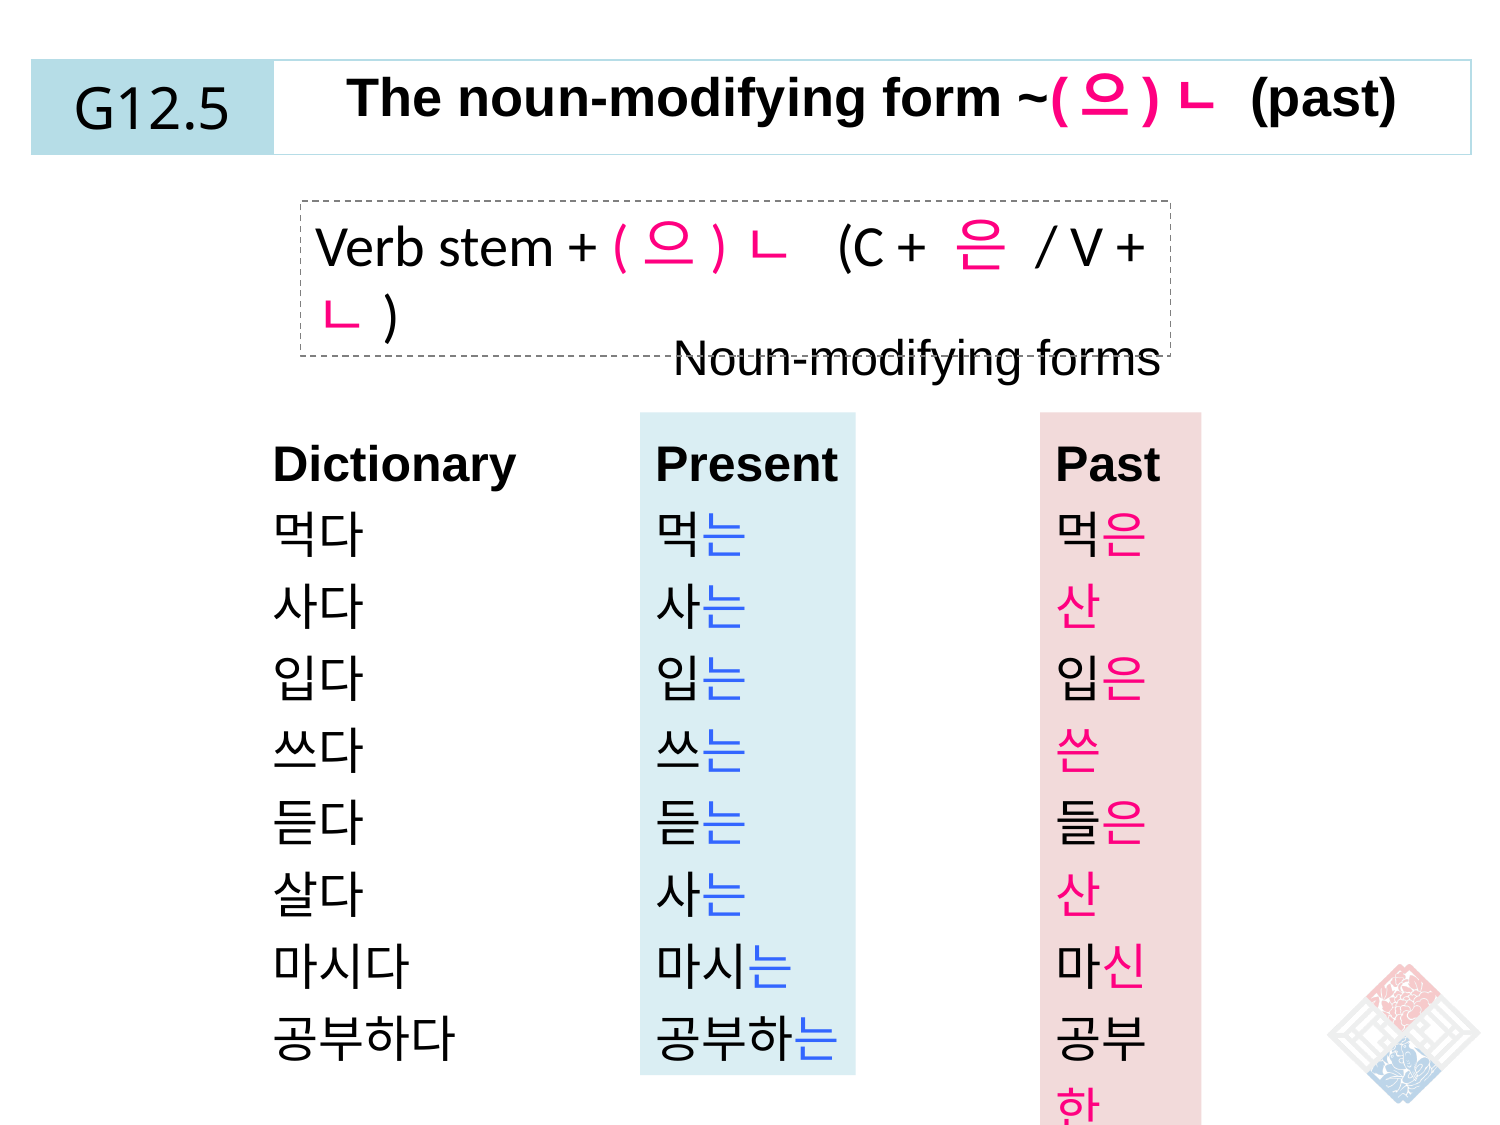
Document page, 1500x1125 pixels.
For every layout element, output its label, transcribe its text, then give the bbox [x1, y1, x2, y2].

text_box Noun-modifying forms [657, 318, 1182, 393]
text_box Past 먹은 산 입은 쓴 들은 산 마신 공부한 [1040, 412, 1202, 1125]
table_header The noun-modifying form ~(으)ㄴ (past) [274, 61, 1470, 154]
text_box Verb stem + (으)ㄴ (C + 은 / V + ㄴ) [300, 200, 1171, 356]
table_header G12.5 [32, 61, 272, 154]
text_box Present 먹는 사는 입는 쓰는 듣는 사는 마시는 공부하는 [640, 412, 856, 1076]
text_box Dictionary 먹다 사다 입다 쓰다 듣다 살다 마시다 공부하다 [257, 412, 536, 1076]
